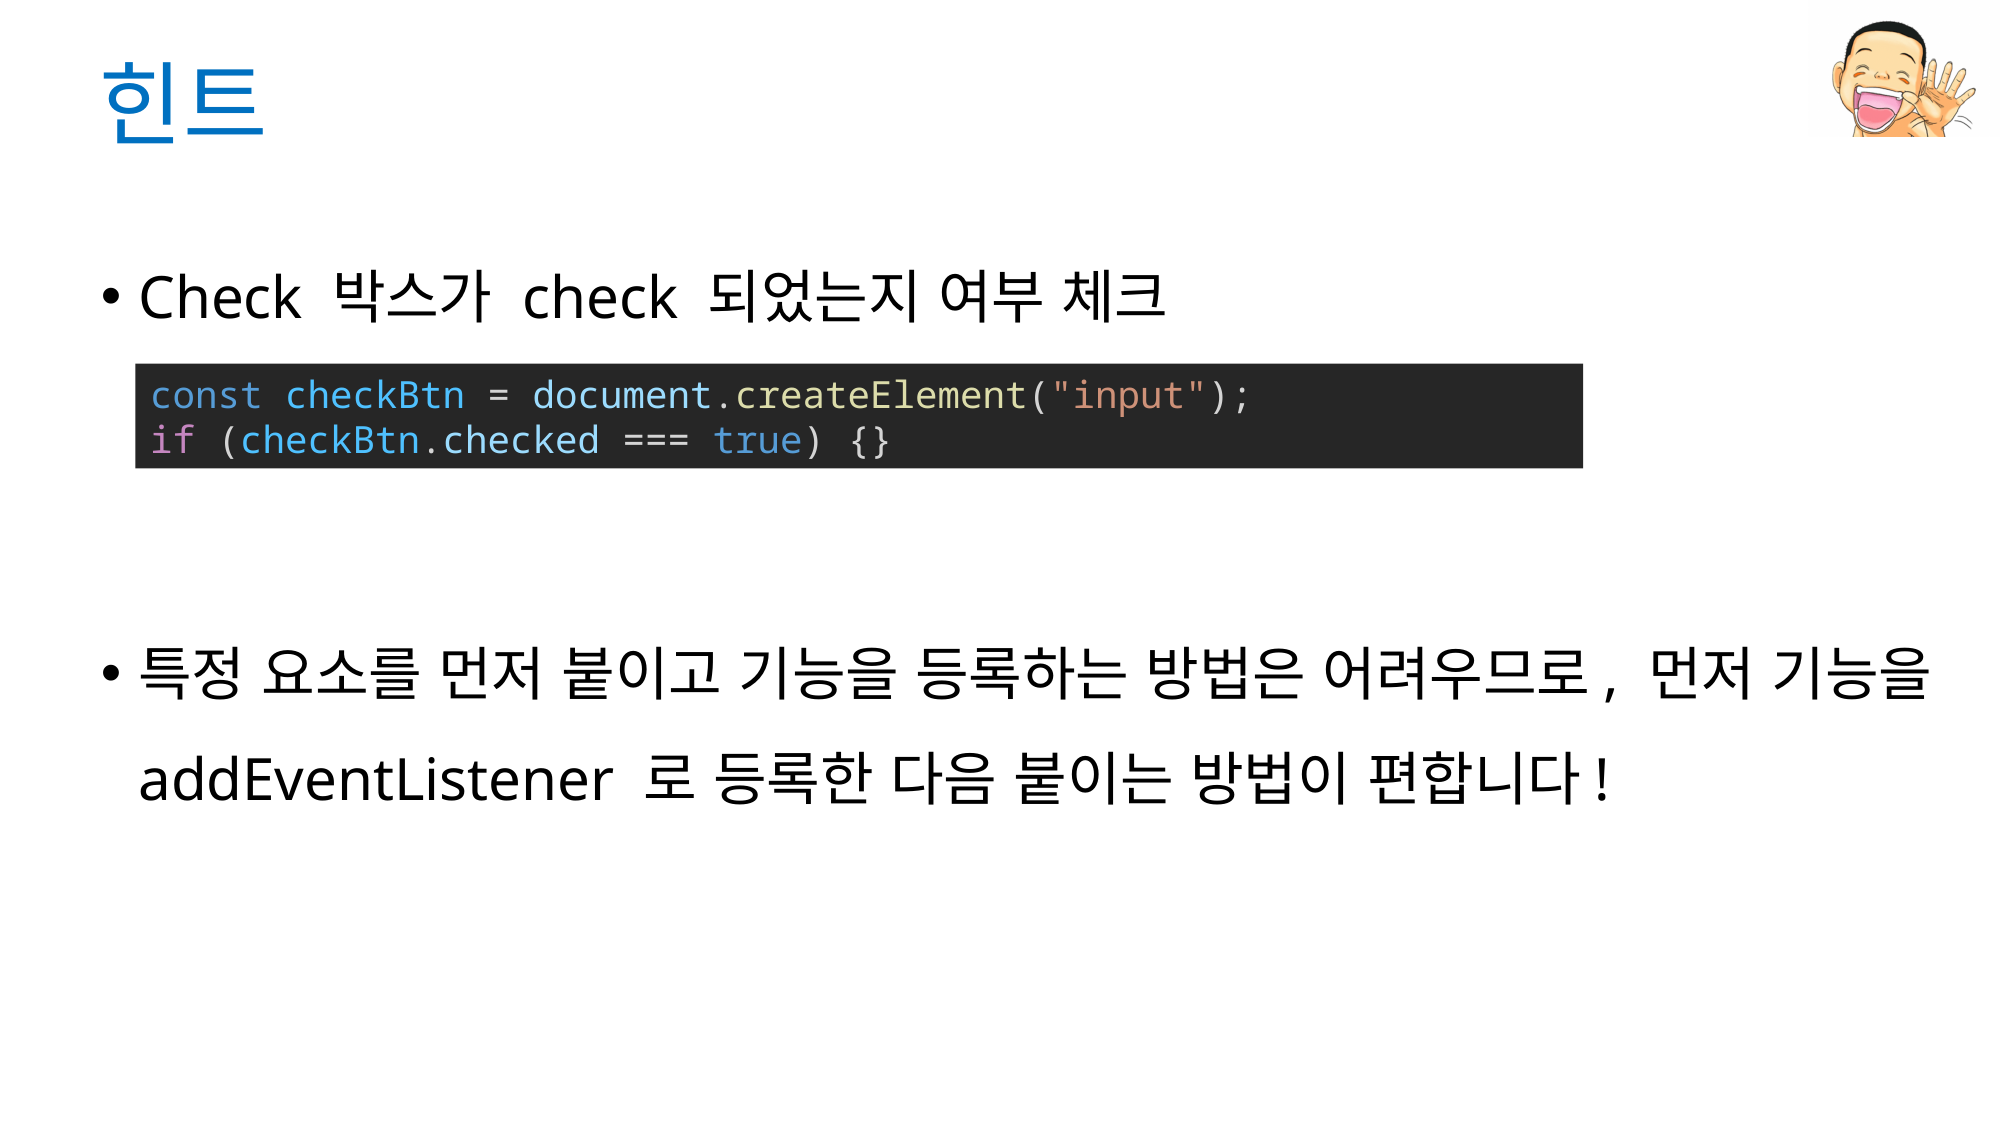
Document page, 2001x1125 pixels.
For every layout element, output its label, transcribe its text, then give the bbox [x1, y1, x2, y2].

picture [1931, 0, 2000, 137]
text_box Check 박스가 check 되었는지 여부 체크 특정 요소를 먼저 붙이고 기능을 등록하는 방법은 어려우므로, 먼저 기능을 addEventListener 로 등록한 다음 붙이는 방법이 편합니다! [85, 217, 1955, 1077]
text_box const checkBtn = document.createElement("input"); if (checkBtn.checked === true) {} [135, 363, 1584, 469]
title 힌트 [83, 0, 1931, 218]
